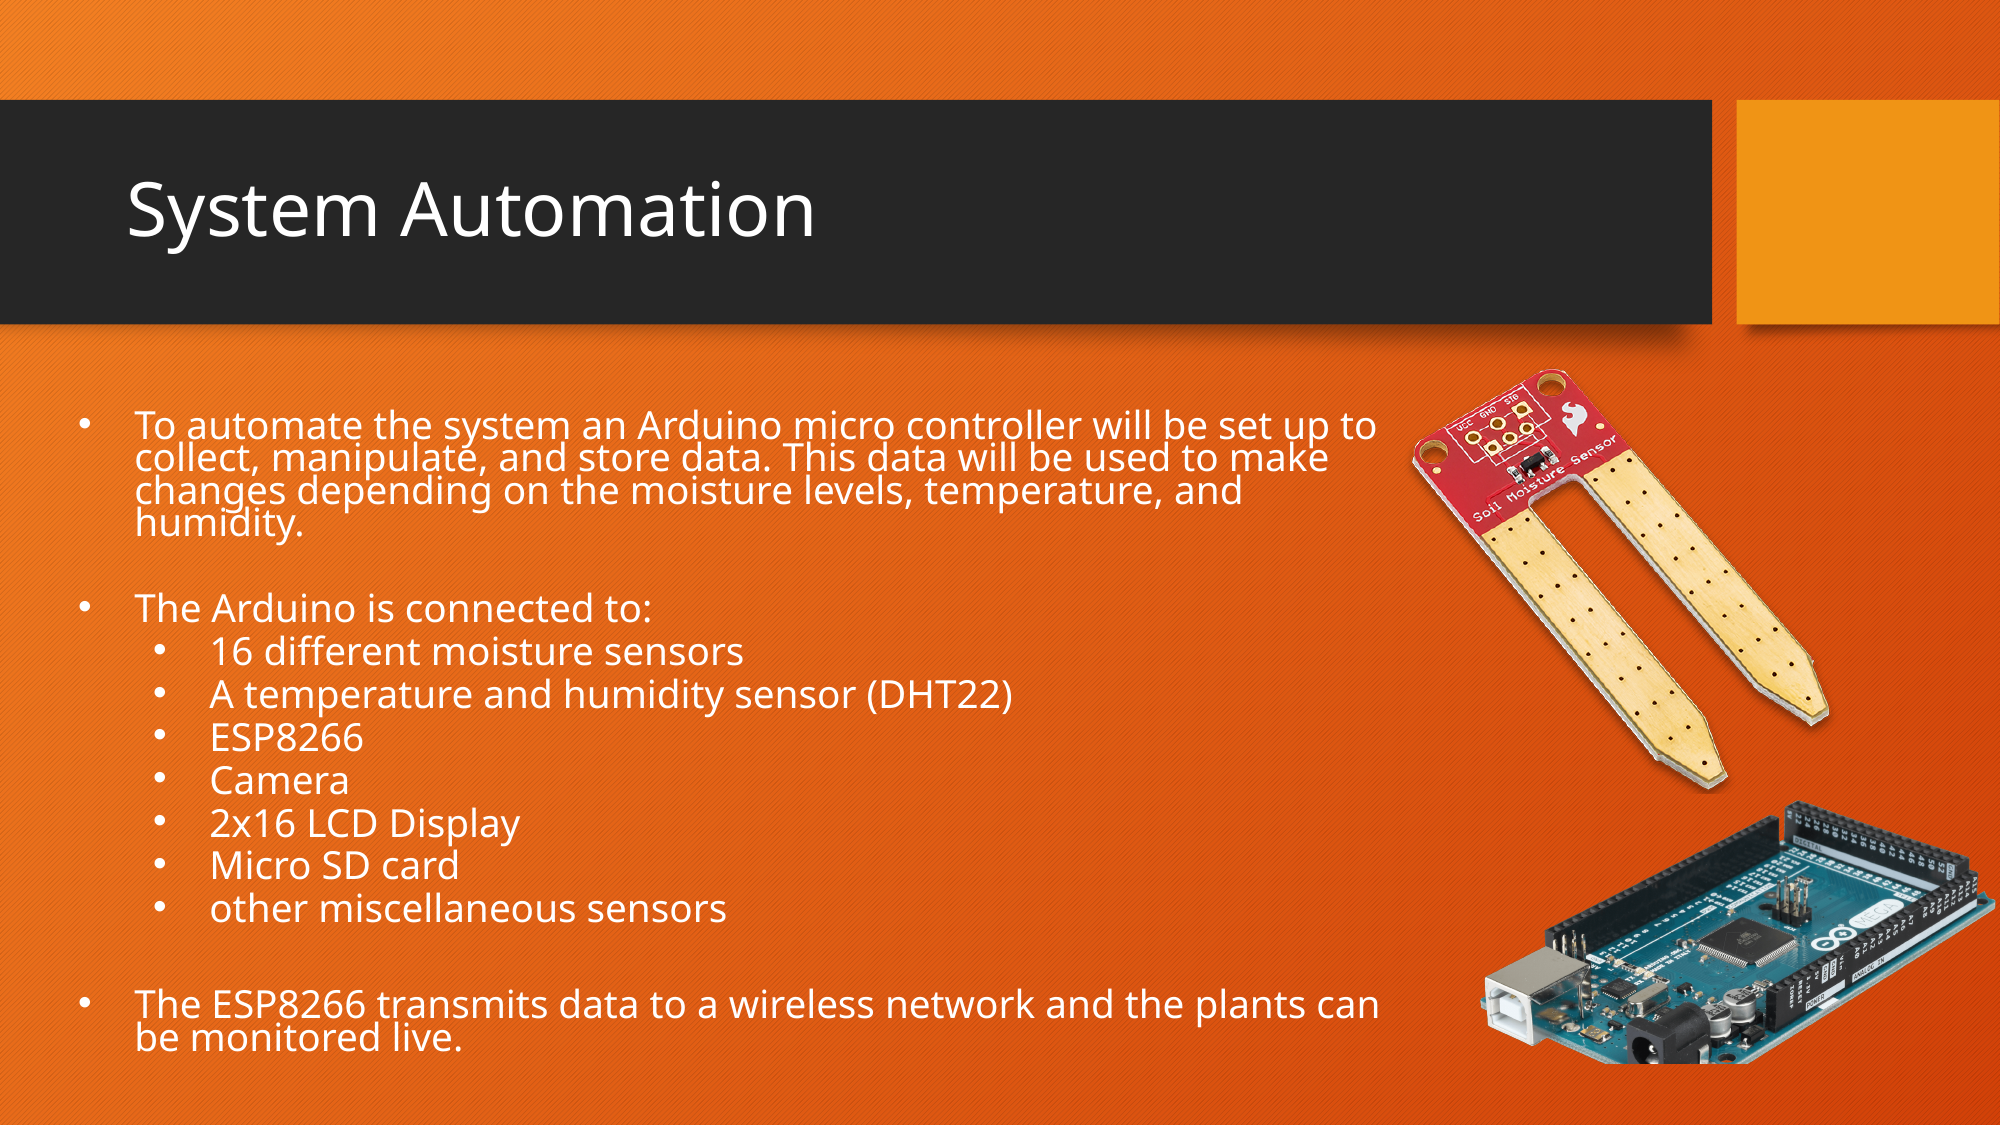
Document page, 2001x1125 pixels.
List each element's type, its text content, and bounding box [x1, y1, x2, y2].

title System Automation [111, 123, 1689, 301]
list To automate the system an Arduino micro controller will be set up to collect, manipulate, and store data. This data will be used to make changes depending on the moisture levels, temperature, and humidity. The Arduino is connected to: 16 different moisture sensors A temperature and humidity sensor (DHT22) ESP8266 Camera 2x16 LCD Display Micro SD card other miscellaneous sensors The ESP8266 transmits data to a wireless network and the plants can be monitored live. [63, 406, 1360, 997]
picture [0, 325, 2001, 1064]
